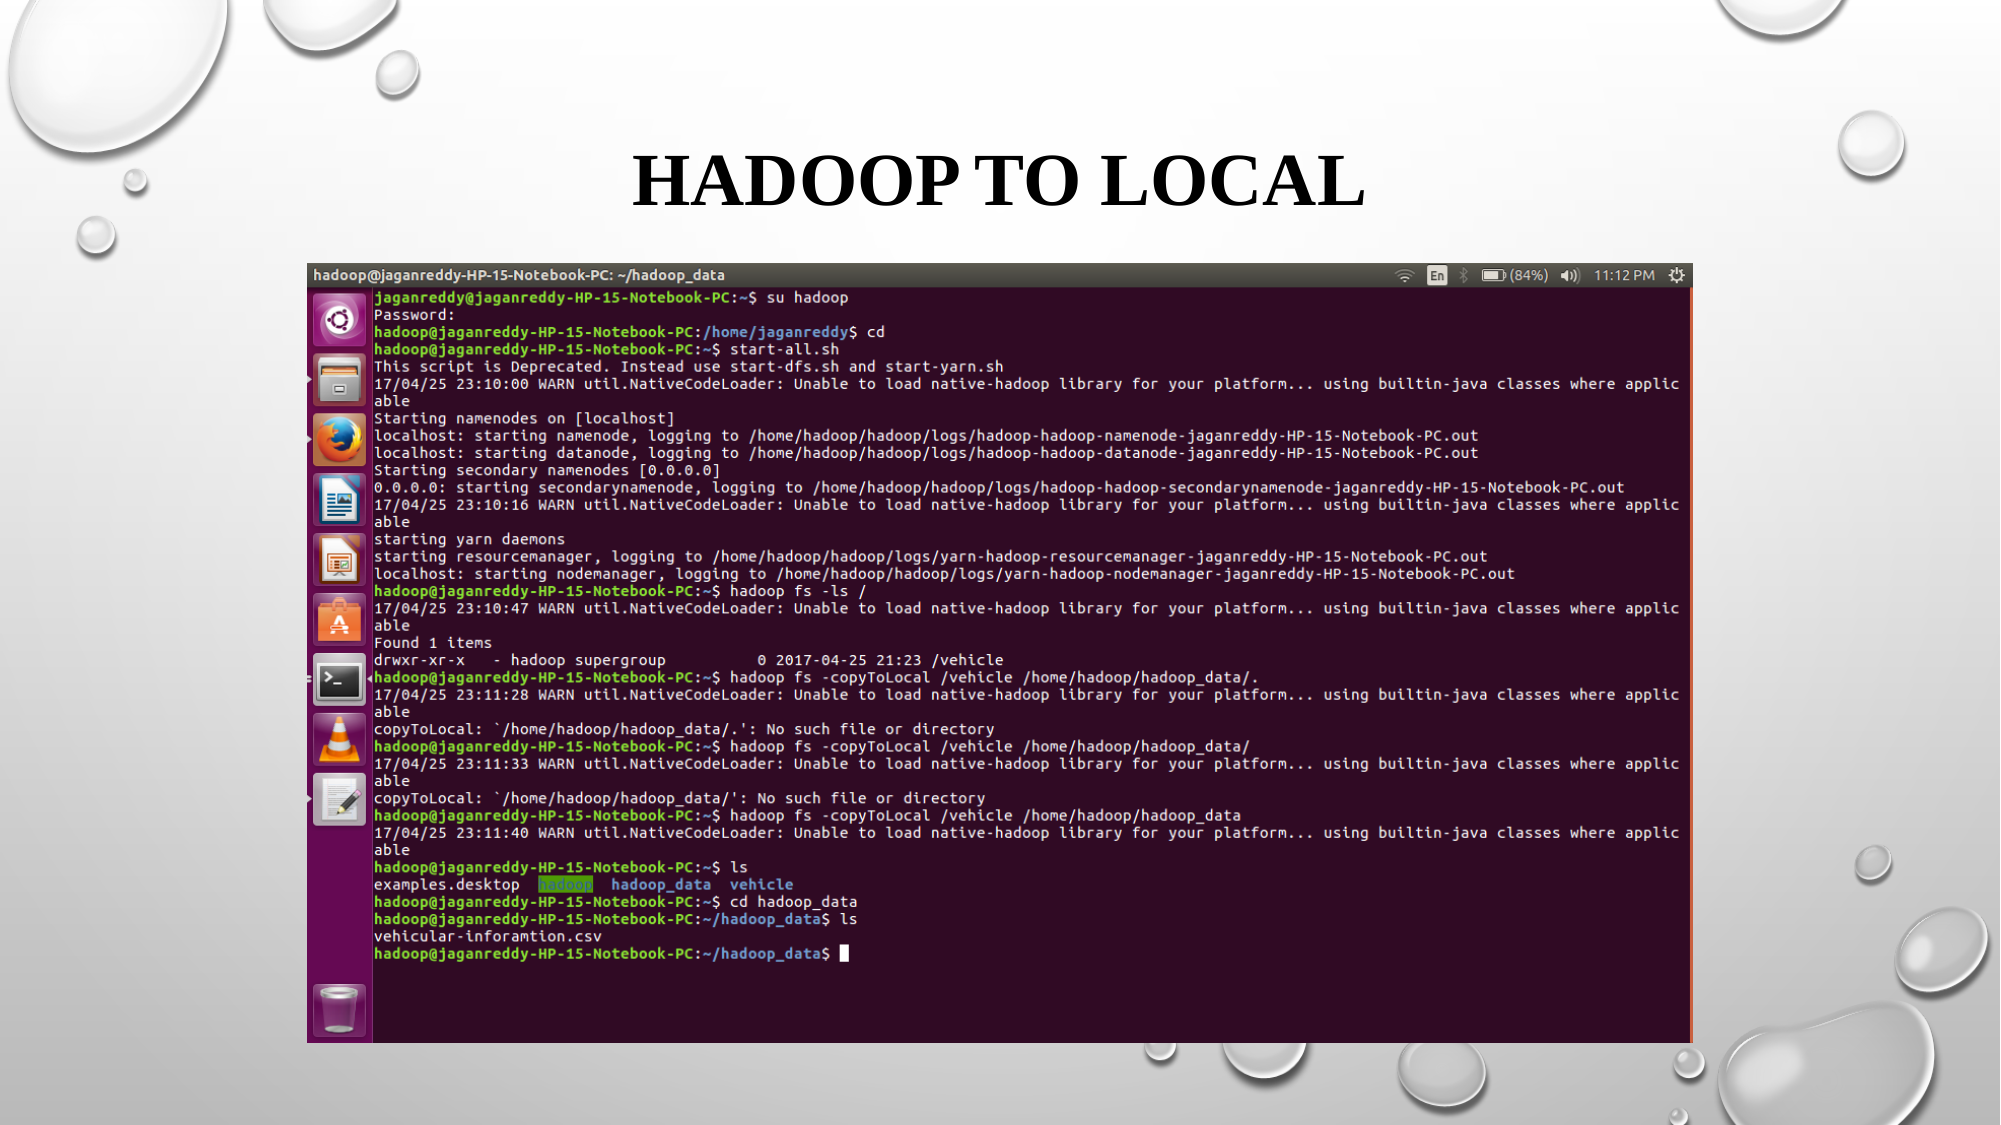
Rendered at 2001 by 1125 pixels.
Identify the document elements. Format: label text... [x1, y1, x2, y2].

title Hadoop to local [149, 50, 1851, 312]
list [306, 263, 1693, 1043]
picture [0, 0, 2000, 1125]
